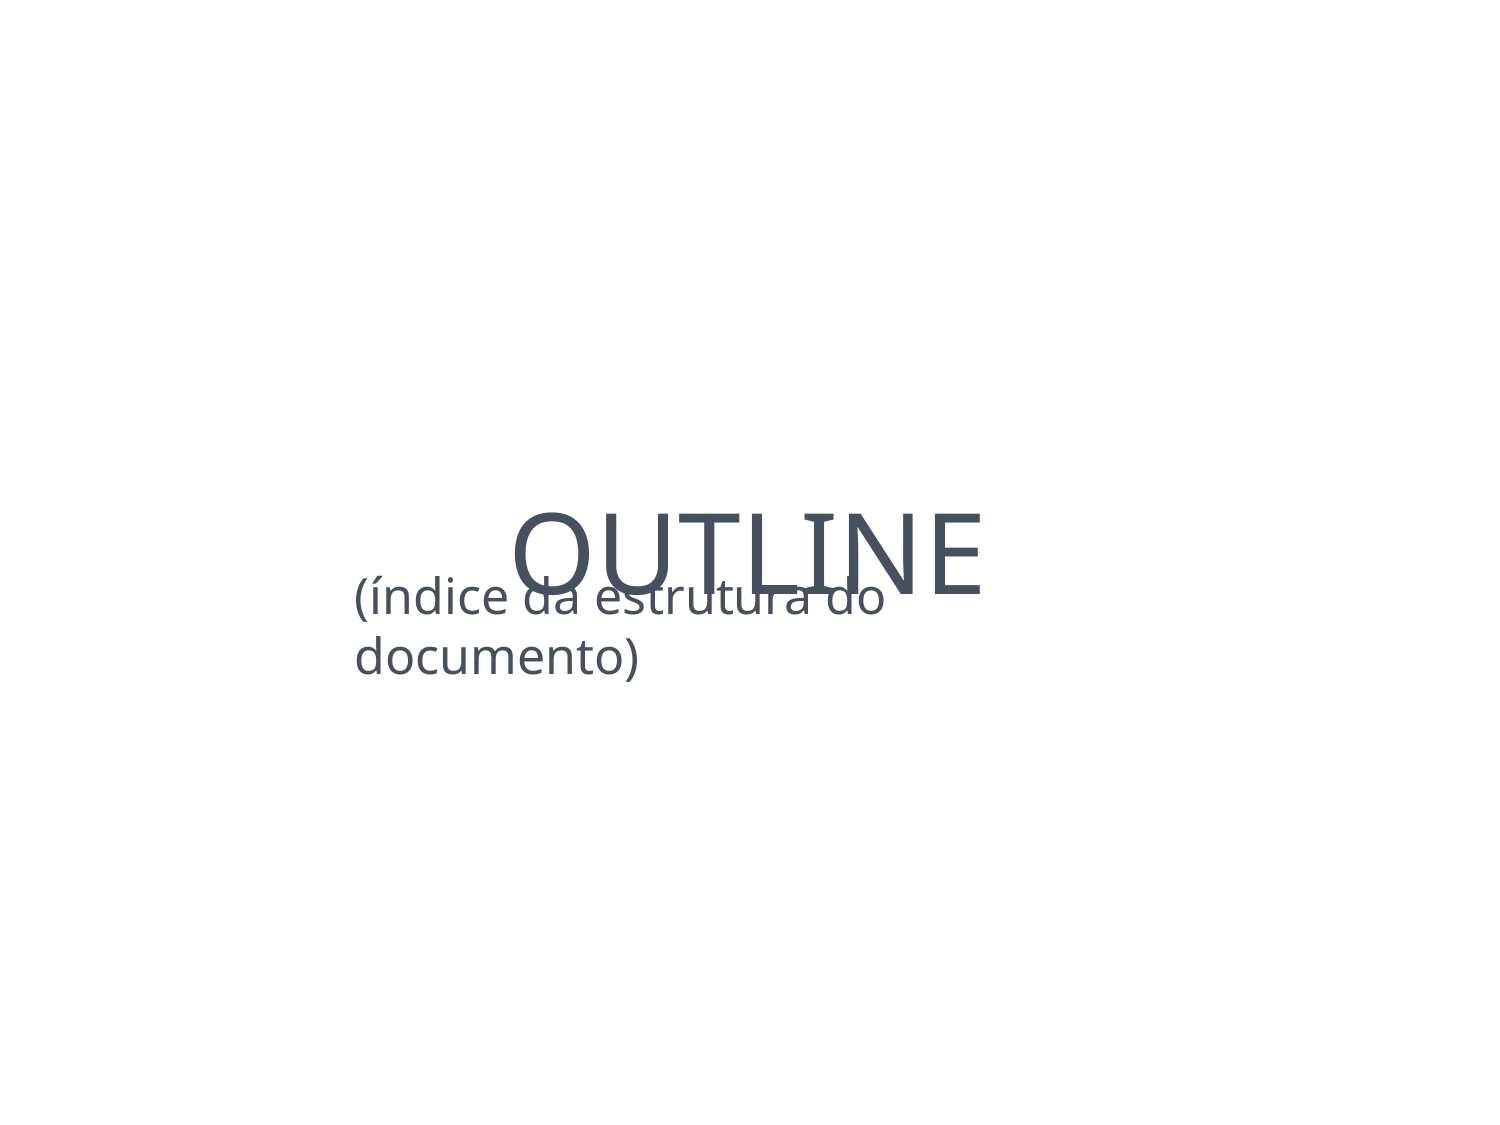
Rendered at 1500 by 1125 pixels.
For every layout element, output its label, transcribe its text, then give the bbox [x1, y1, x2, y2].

text_box OUTLINE [159, 478, 1336, 622]
text_box (índice da estrutura do documento) [339, 556, 1160, 692]
